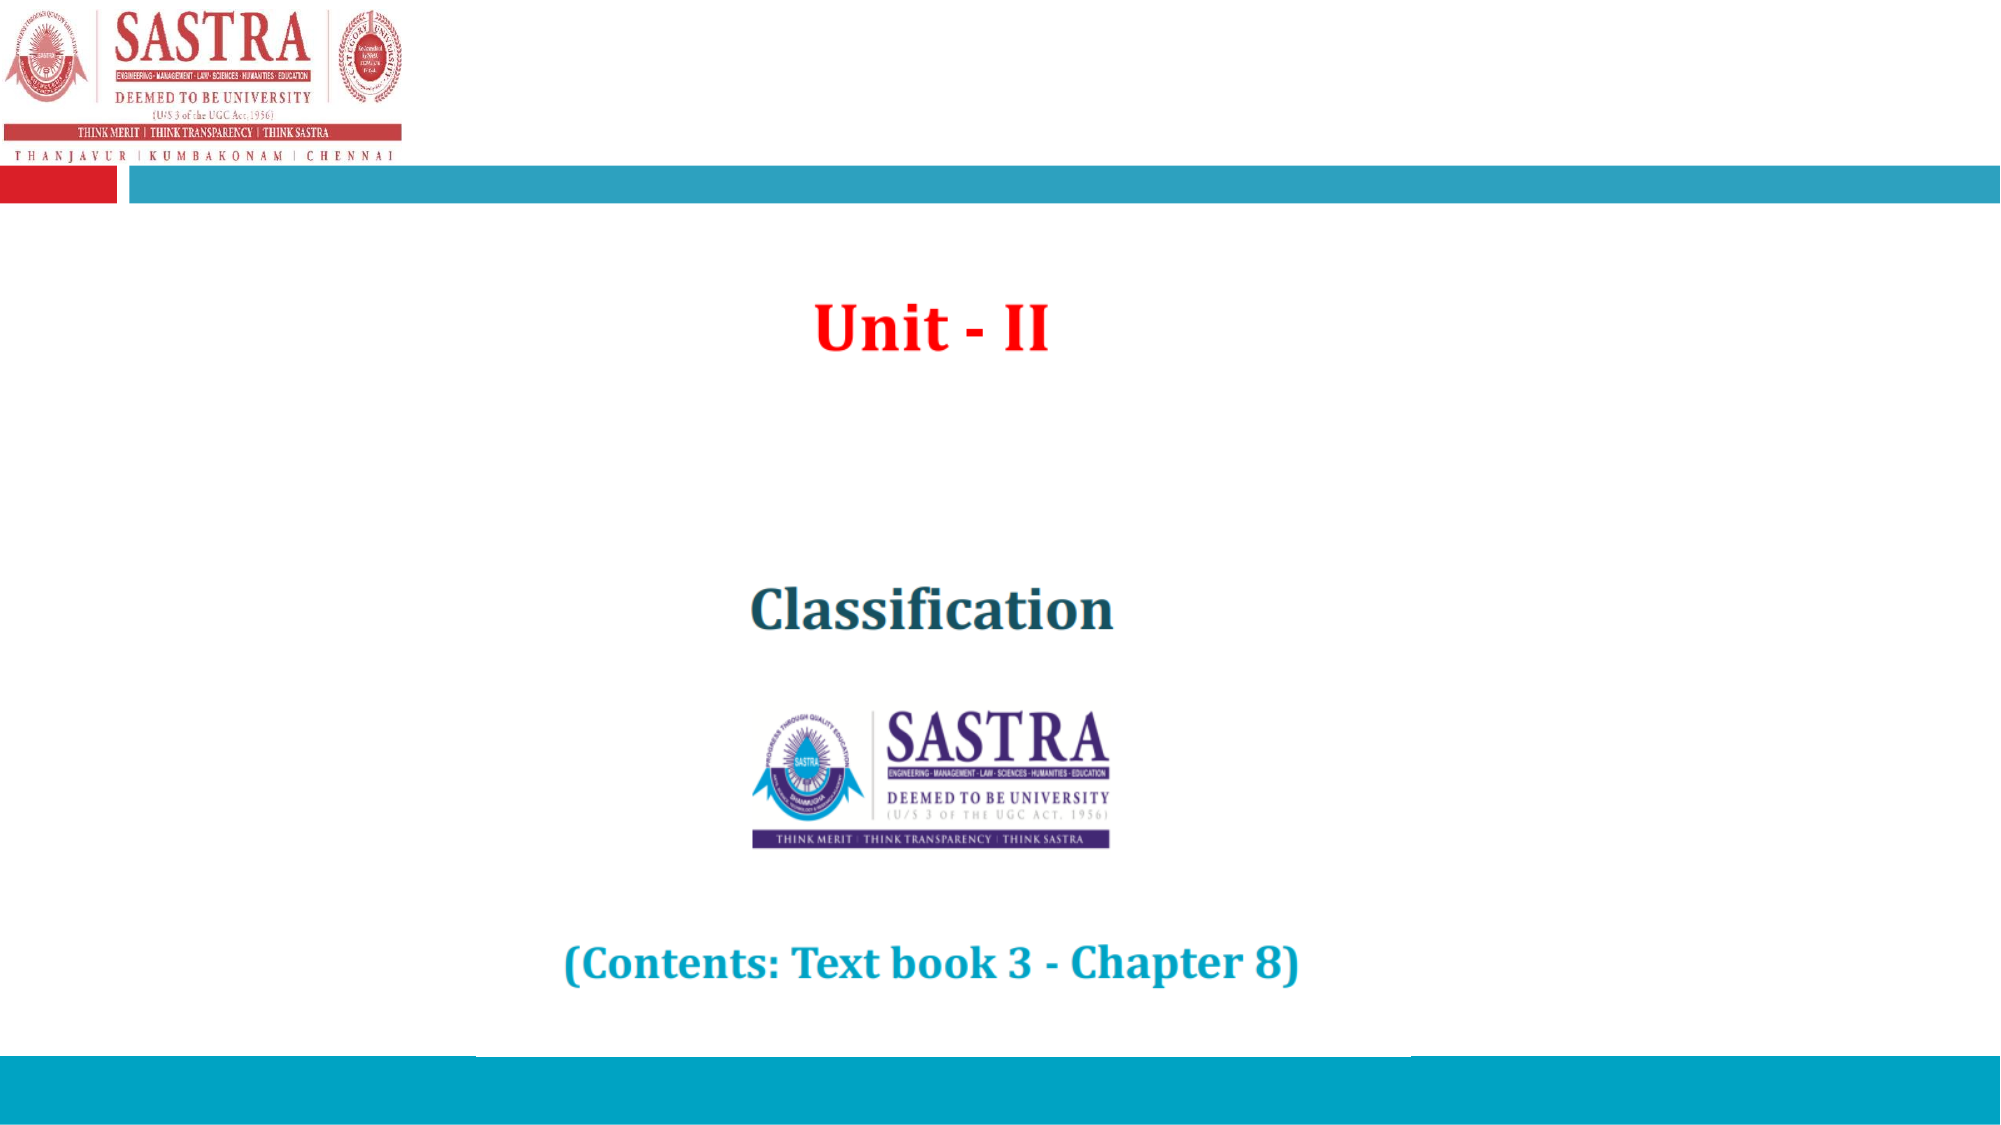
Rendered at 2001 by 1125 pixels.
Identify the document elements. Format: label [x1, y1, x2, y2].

picture [476, 243, 1411, 1058]
picture [2, 9, 402, 164]
